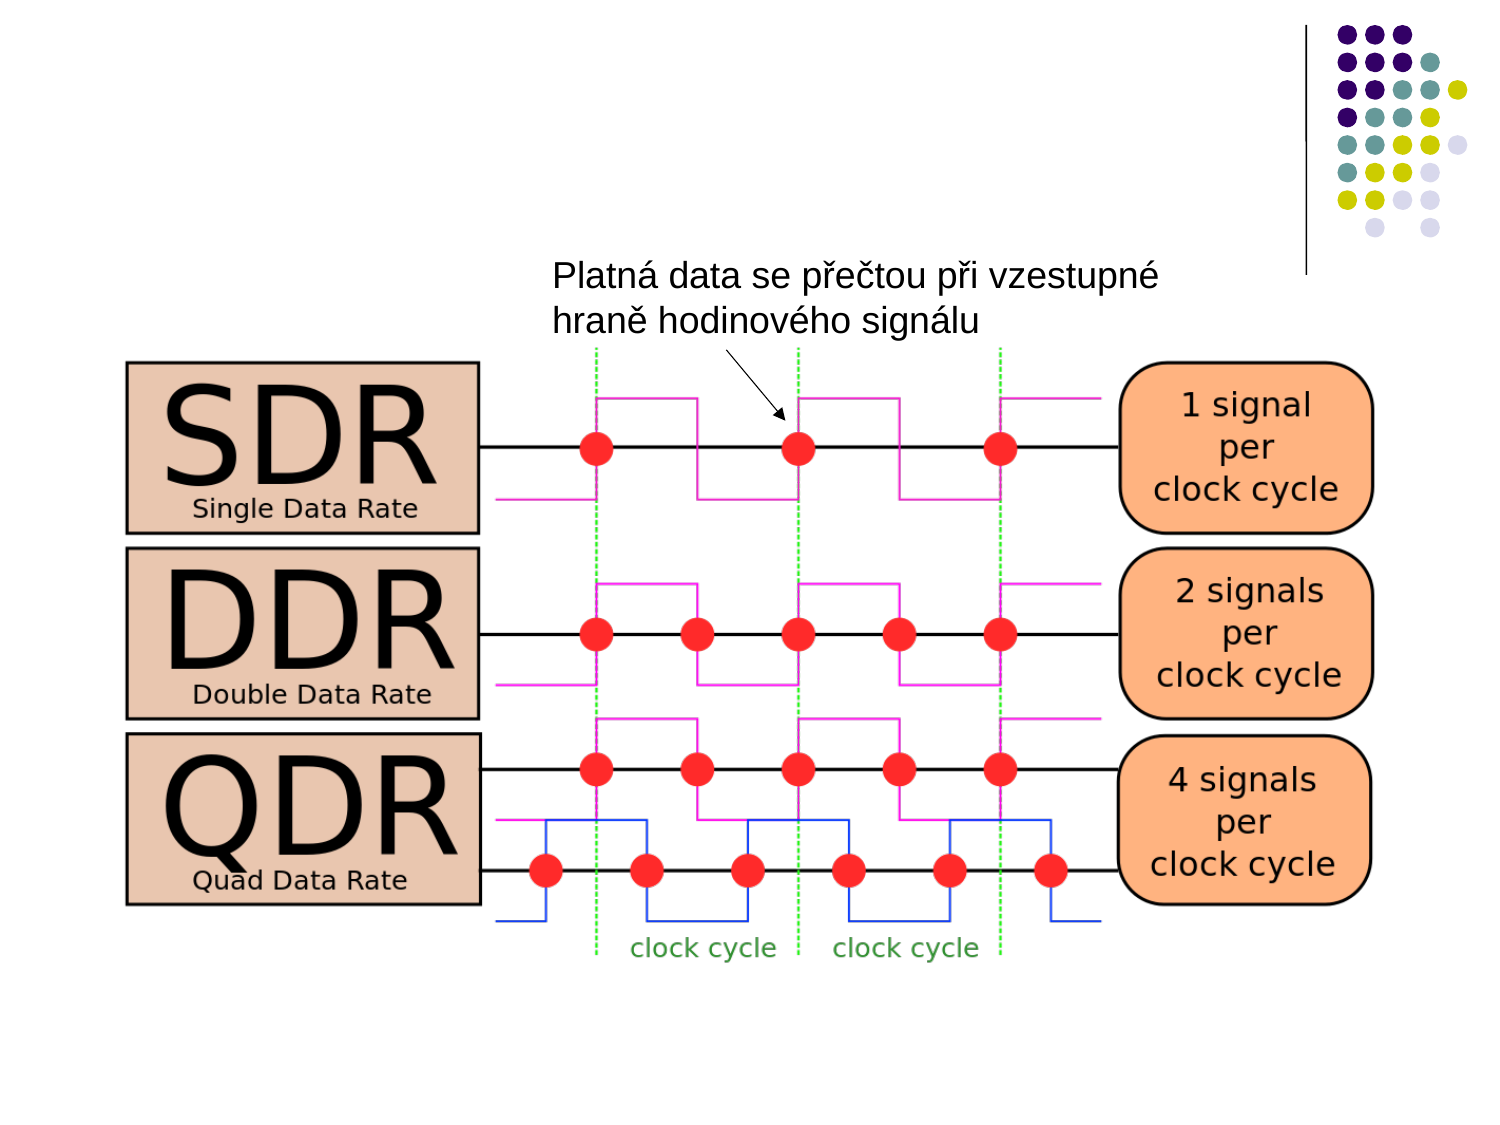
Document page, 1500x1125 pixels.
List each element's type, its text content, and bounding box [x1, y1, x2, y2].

text_box Platná data se přečtou při vzestupné hraně hodinového signálu [537, 243, 1247, 296]
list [74, 296, 1425, 991]
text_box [726, 349, 786, 421]
